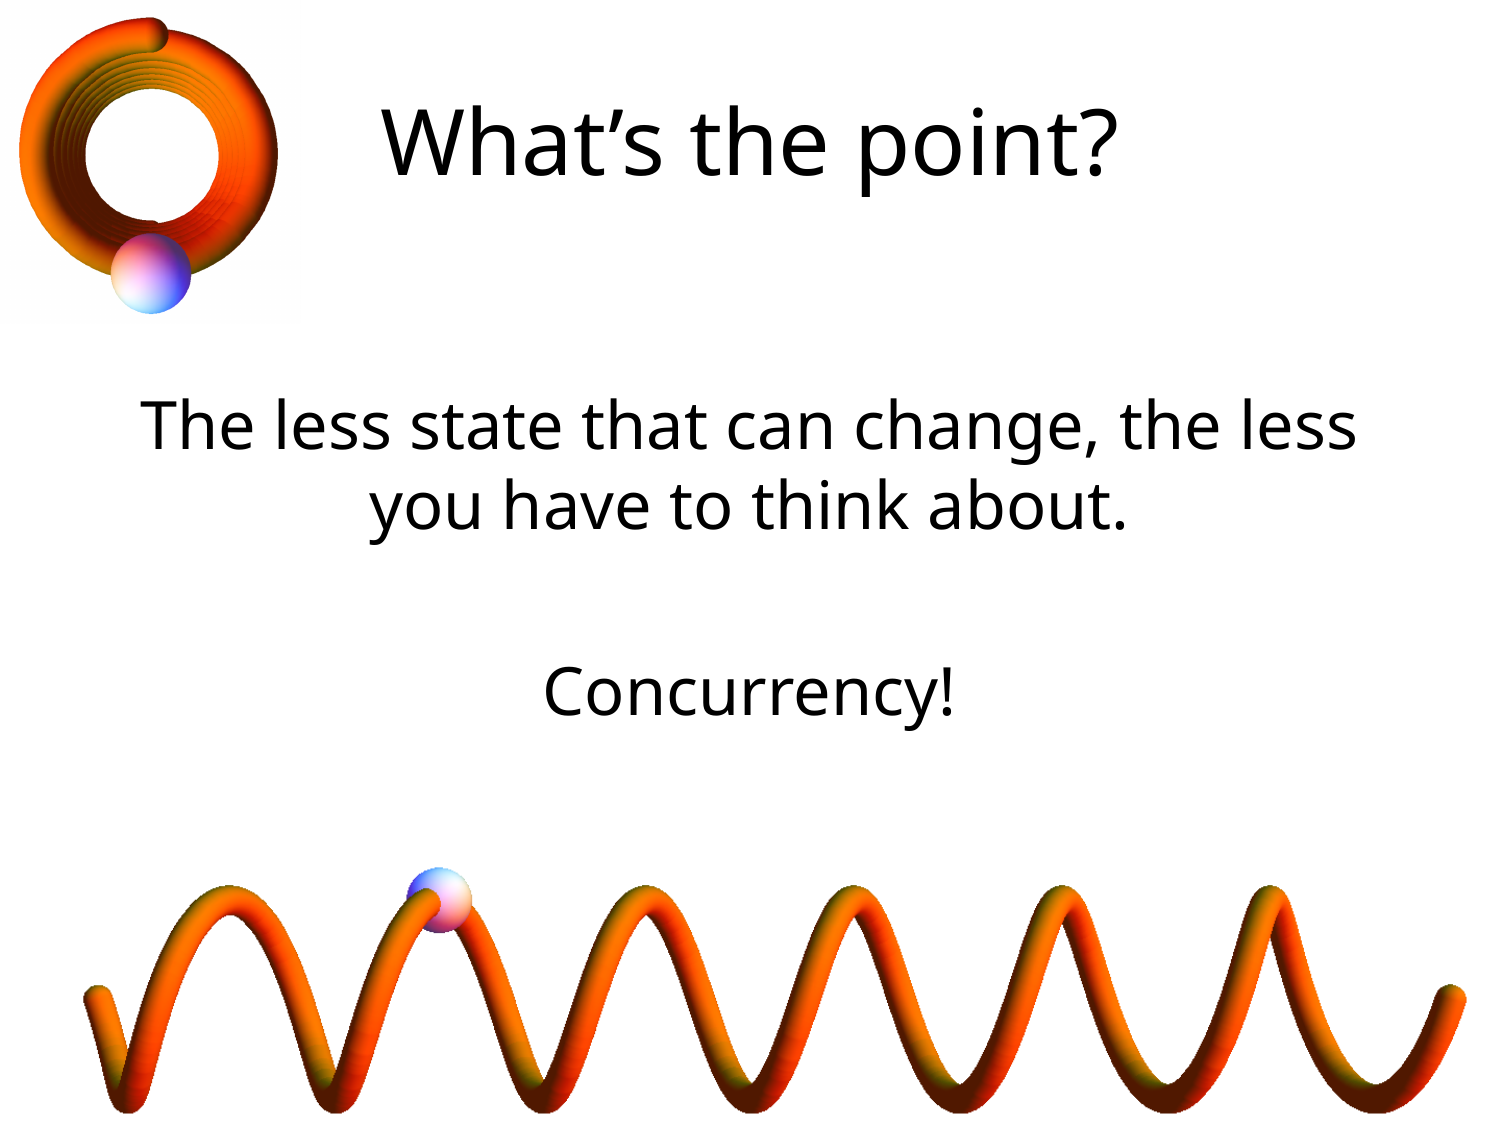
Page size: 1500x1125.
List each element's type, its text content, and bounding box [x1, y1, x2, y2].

picture [0, 0, 301, 324]
picture [1, 857, 1500, 1125]
title What’s the point? [304, 45, 1425, 233]
list The less state that can change, the less you have to think about. Concurrency! [75, 375, 1425, 855]
